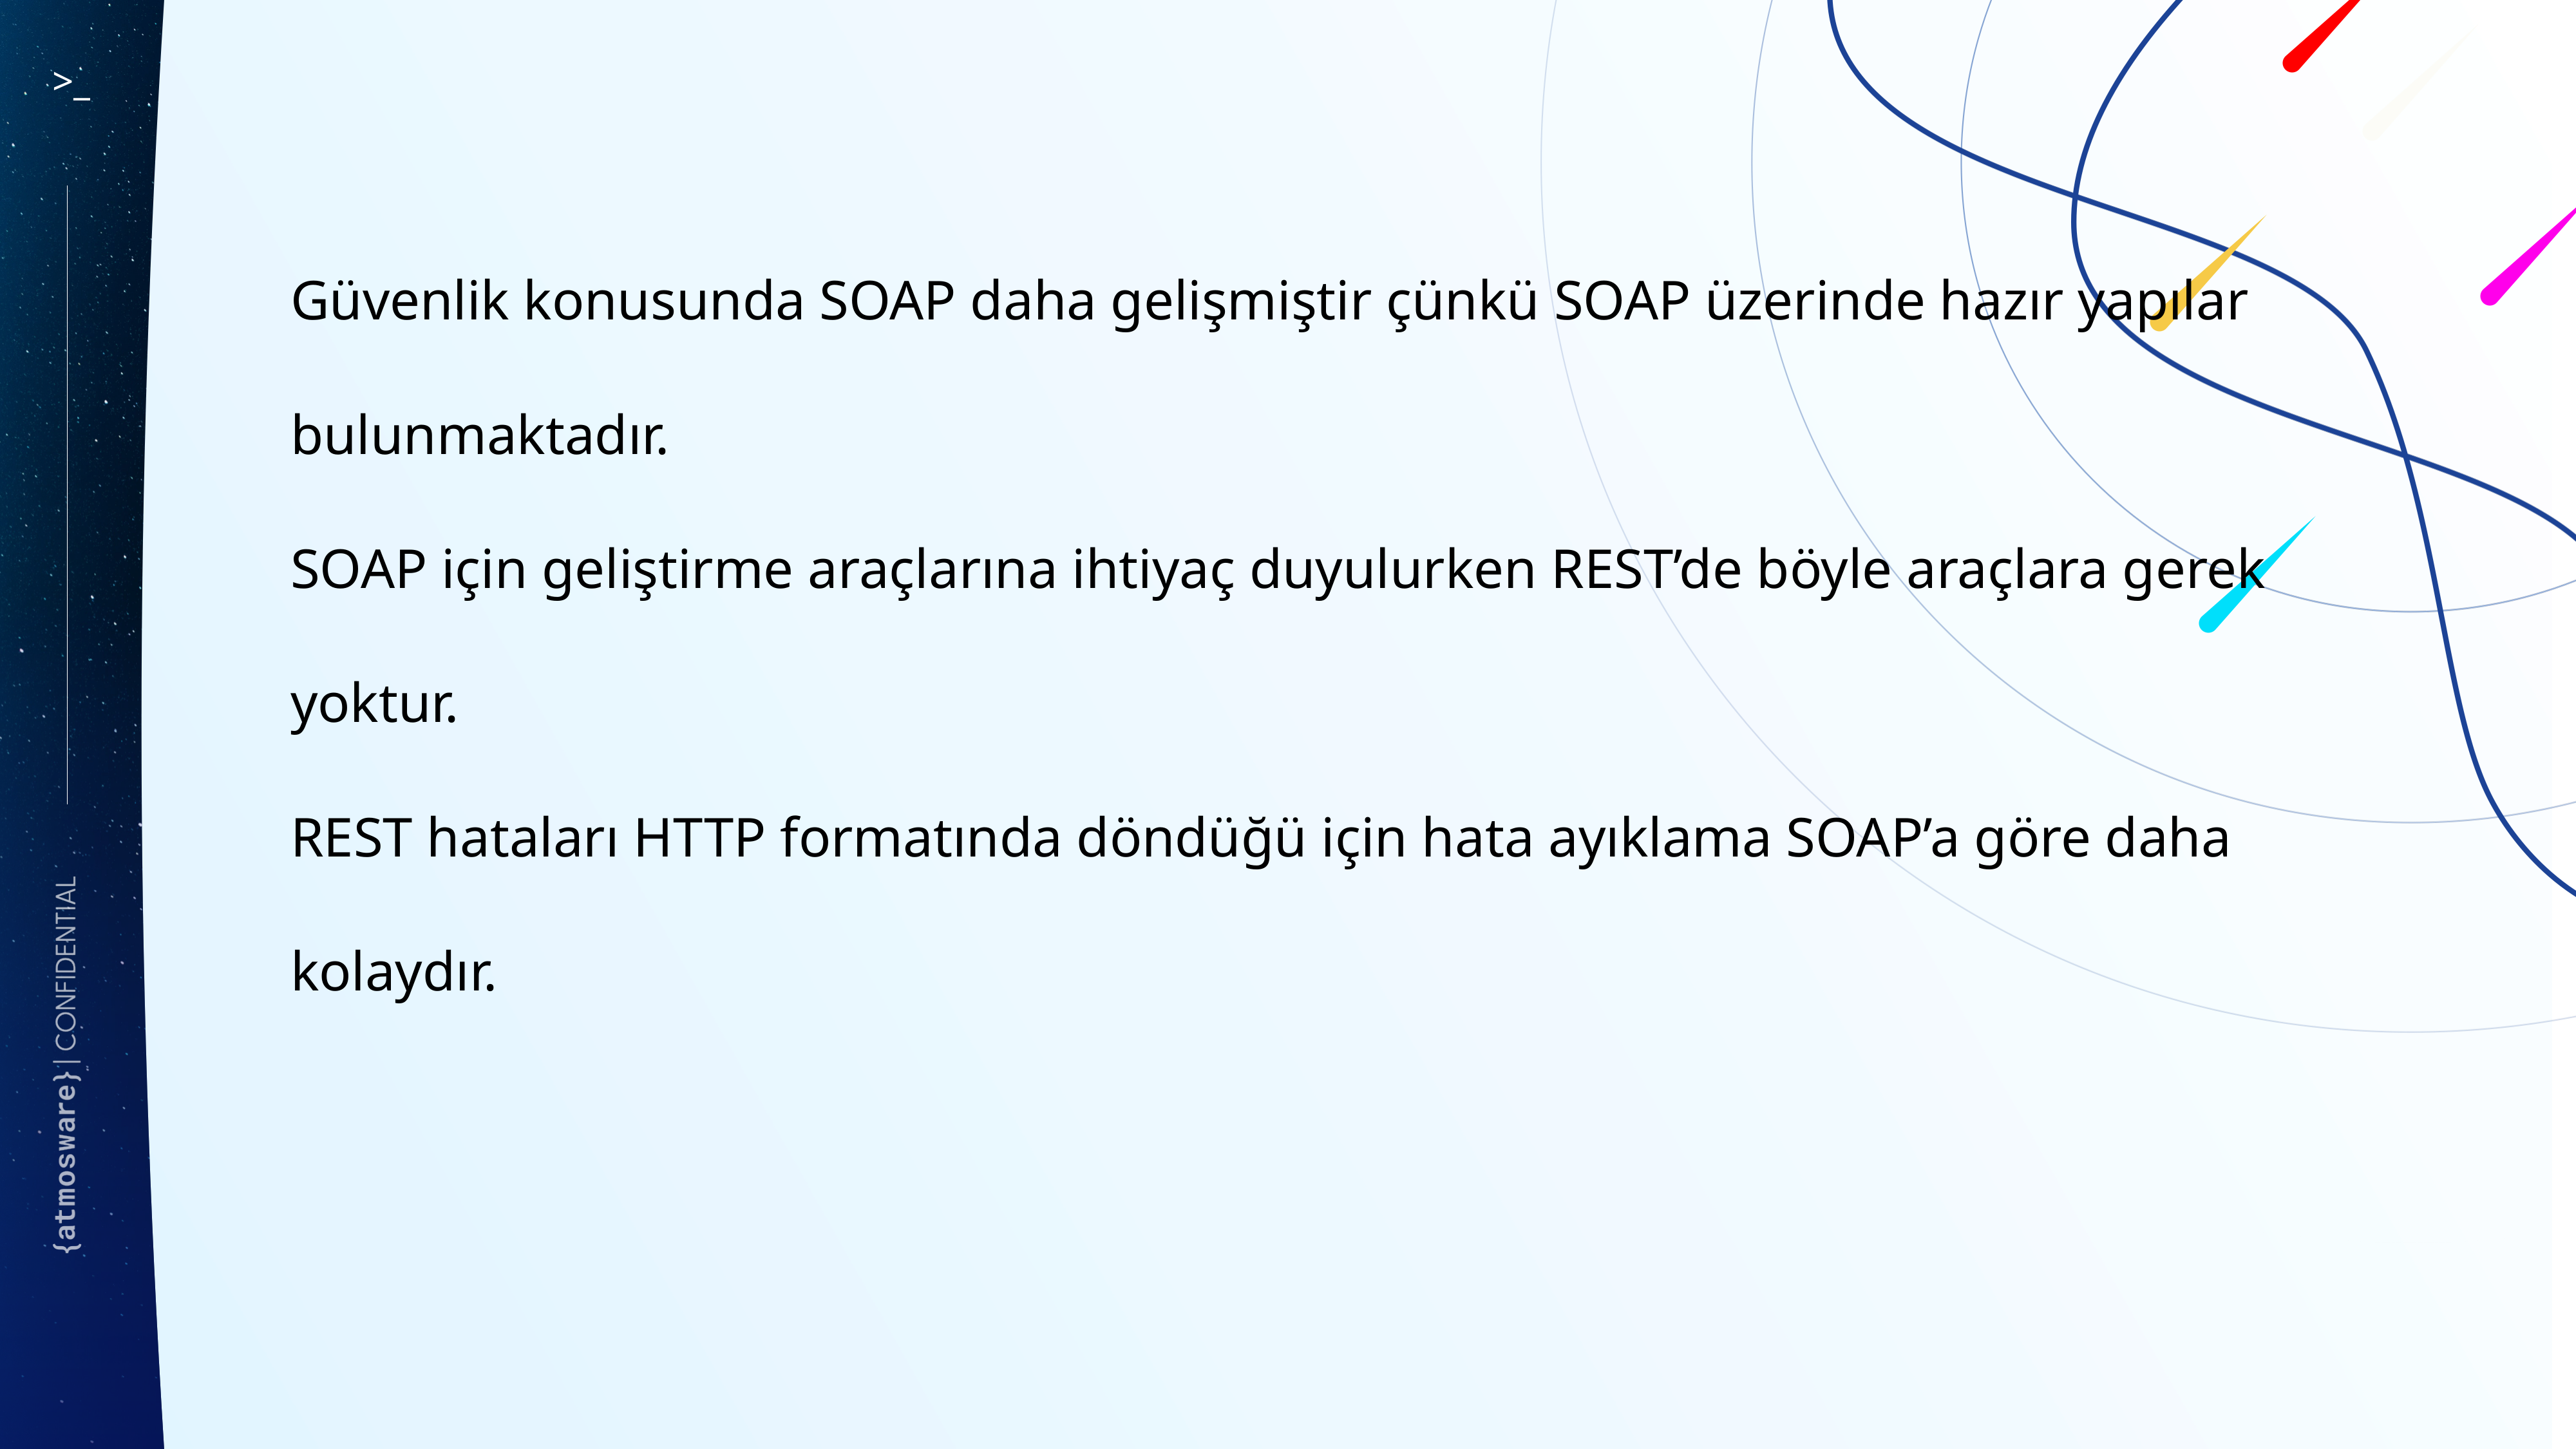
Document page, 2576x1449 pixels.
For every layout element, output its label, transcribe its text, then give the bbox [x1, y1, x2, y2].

text_box Güvenlik konusunda SOAP daha gelişmiştir çünkü SOAP üzerinde hazır yapılar bulunmaktadır. SOAP için geliştirme araçlarına ihtiyaç duyulurken REST’de böyle araçlara gerek yoktur. REST hataları HTTP formatında döndüğü için hata ayıklama SOAP’a göre daha kolaydır. [285, 57, 2423, 1141]
picture [0, 0, 2576, 1449]
